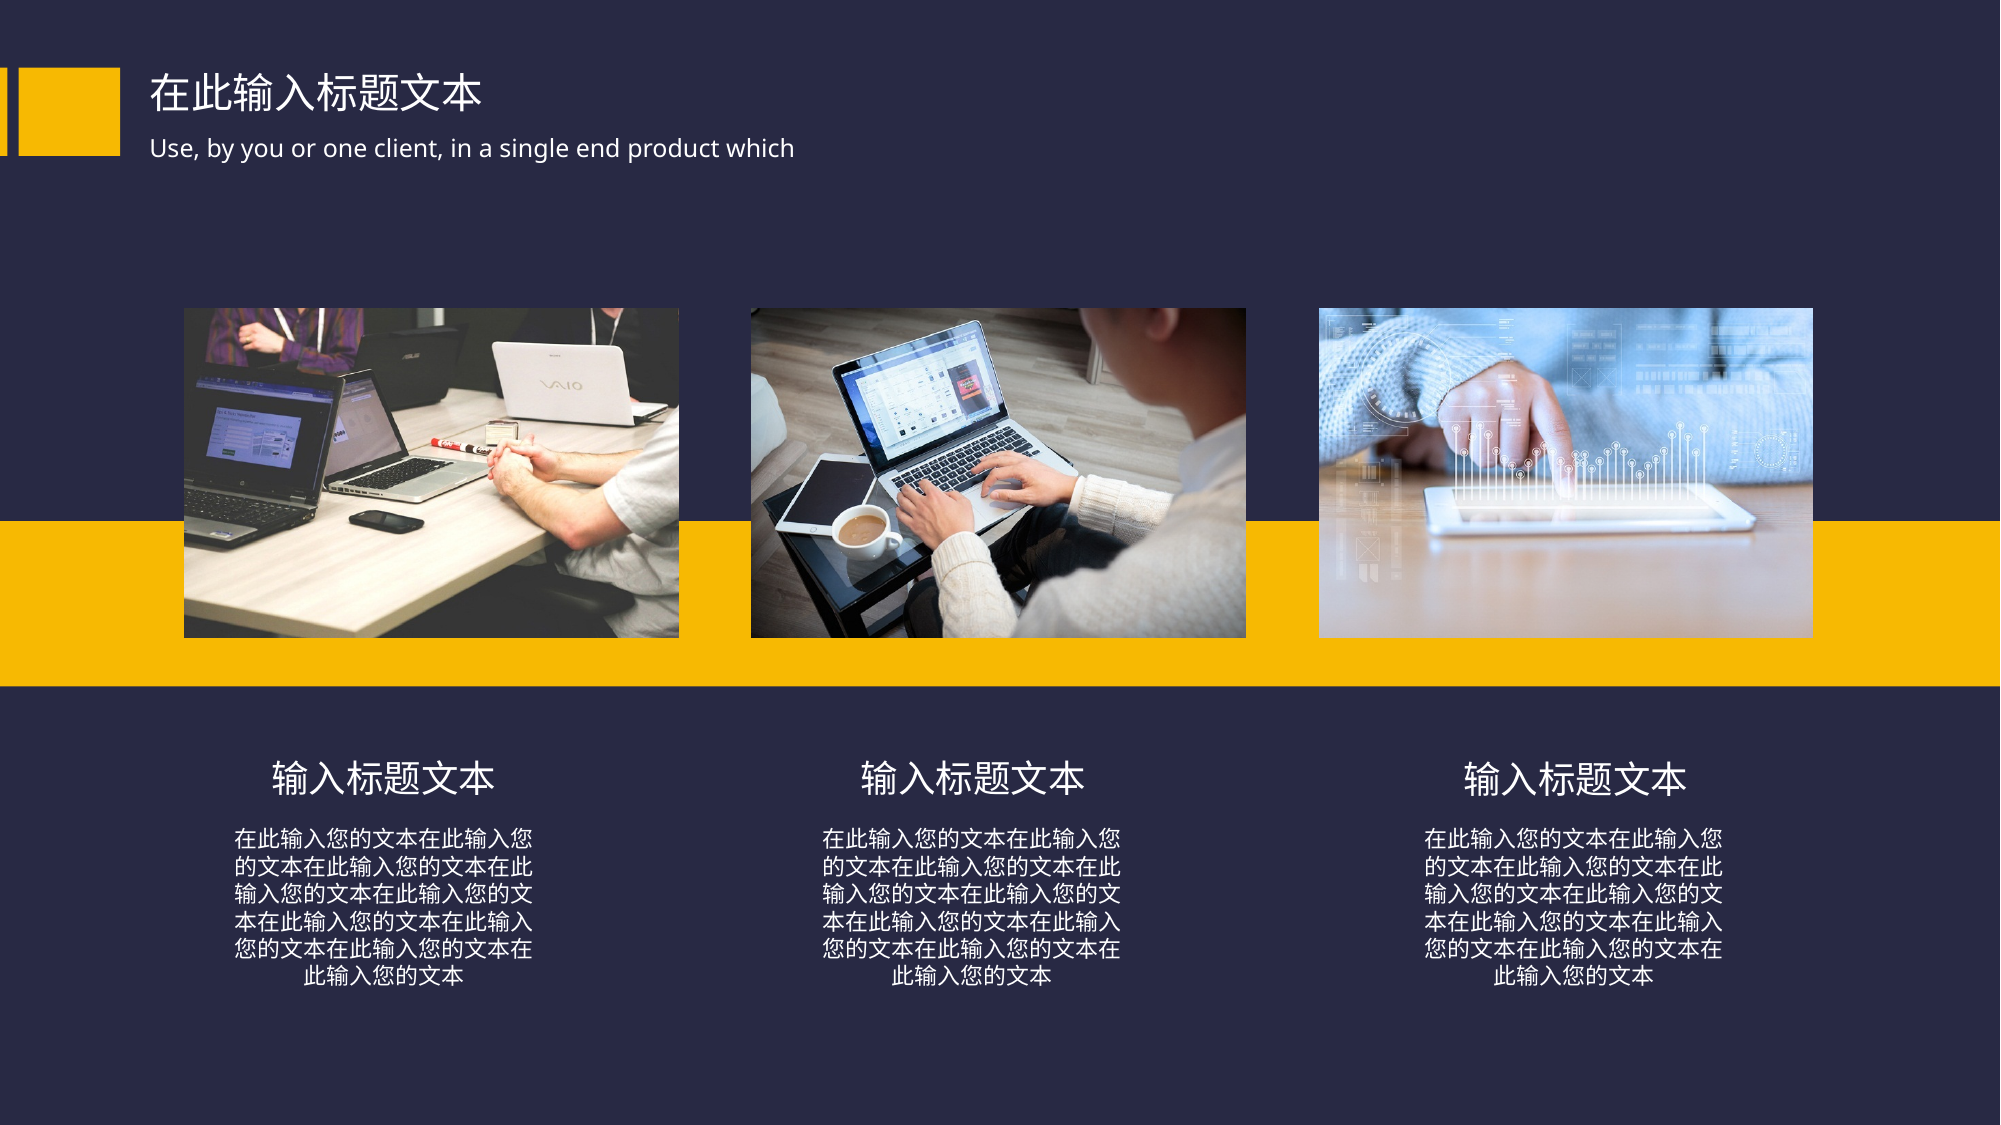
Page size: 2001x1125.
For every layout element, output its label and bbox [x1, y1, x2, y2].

text_box [798, 748, 1147, 1000]
picture [1319, 308, 1813, 638]
picture [751, 308, 1246, 638]
text_box [1399, 749, 1748, 1000]
text_box [0, 520, 2000, 687]
picture [184, 308, 679, 638]
text_box [210, 748, 558, 1000]
